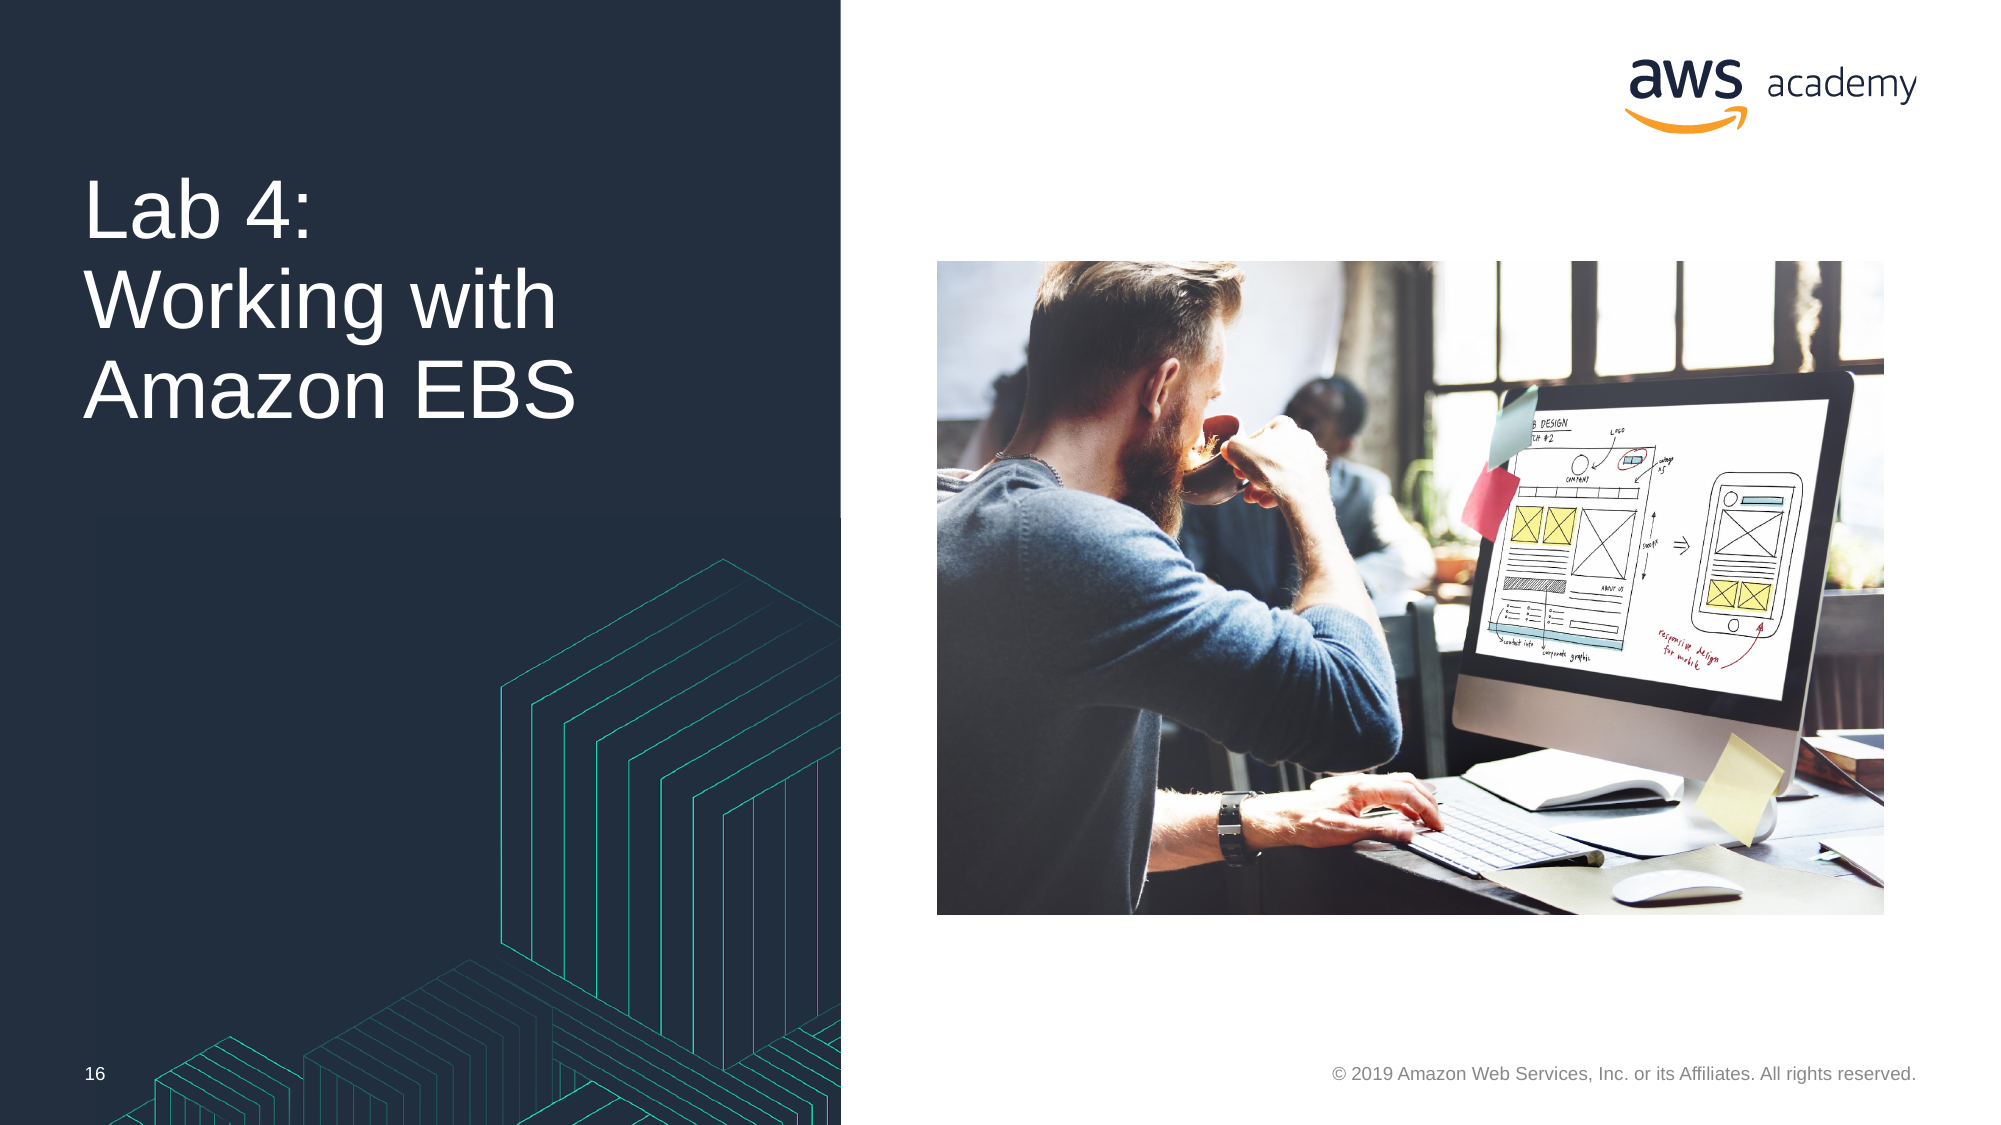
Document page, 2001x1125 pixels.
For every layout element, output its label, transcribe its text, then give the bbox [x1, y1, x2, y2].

picture [937, 261, 1884, 916]
footer © 2019 Amazon Web Services, Inc. or its Affiliates. All rights reserved. [1311, 1042, 1932, 1103]
picture [96, 518, 841, 1125]
picture [1625, 59, 1917, 134]
slide_number ‹#› [69, 1042, 520, 1103]
title Lab 4: Working with Amazon EBS [68, 193, 769, 411]
